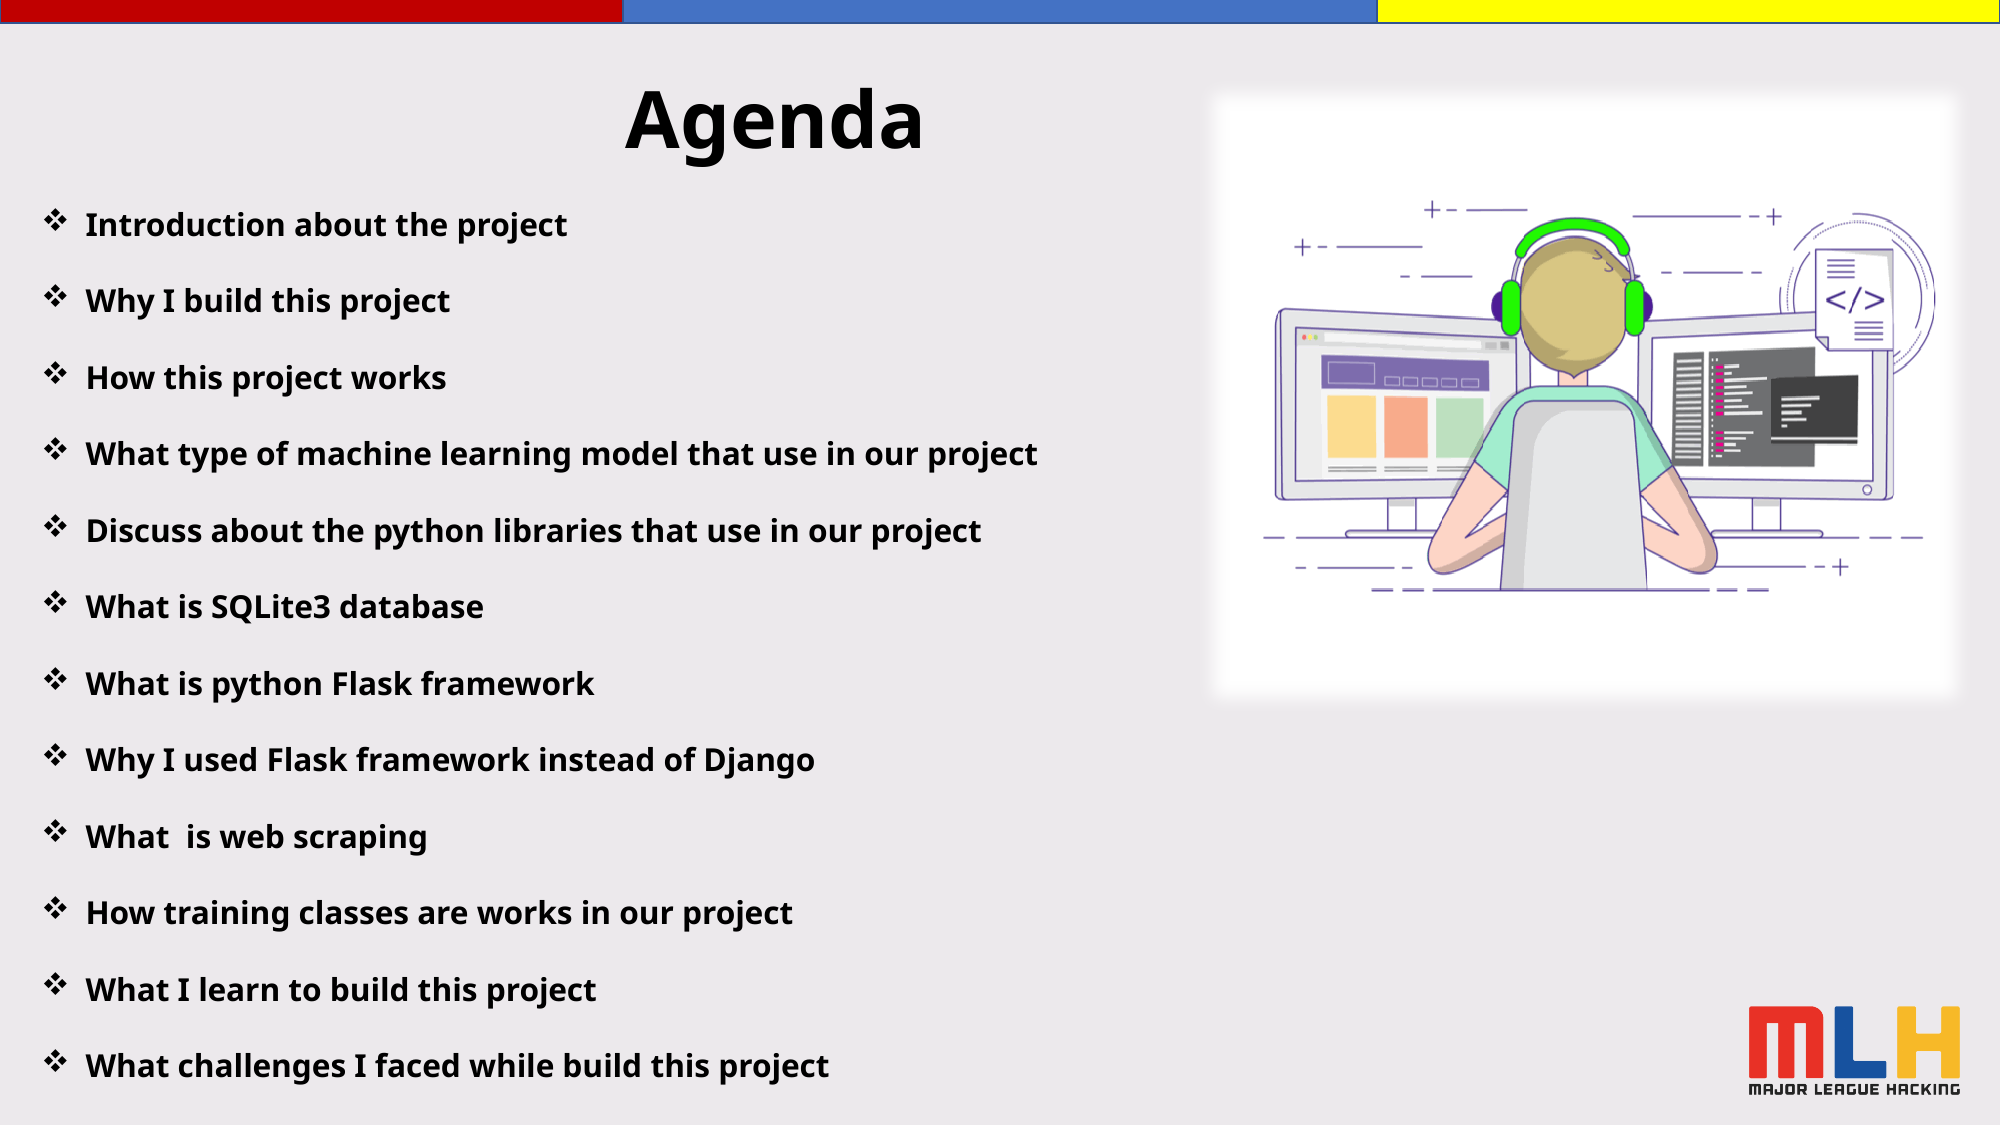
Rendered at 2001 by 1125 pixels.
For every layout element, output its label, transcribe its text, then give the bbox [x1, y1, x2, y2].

text_box [624, 0, 1376, 24]
text_box [1376, 0, 2000, 24]
picture [1749, 1006, 1960, 1095]
picture [1195, 76, 1974, 716]
subtitle Agenda Introduction about the project Why I build this project How this project works What type of machine learning model that use in our project Discuss about the python libraries that use in our project What is SQLite3 database What is python Flask framework Why I used Flask framework instead of Django What is web scraping How training classes are works in our project What I learn to build this project What challenges I faced while build this project [26, 73, 1527, 1100]
text_box [0, 0, 624, 24]
